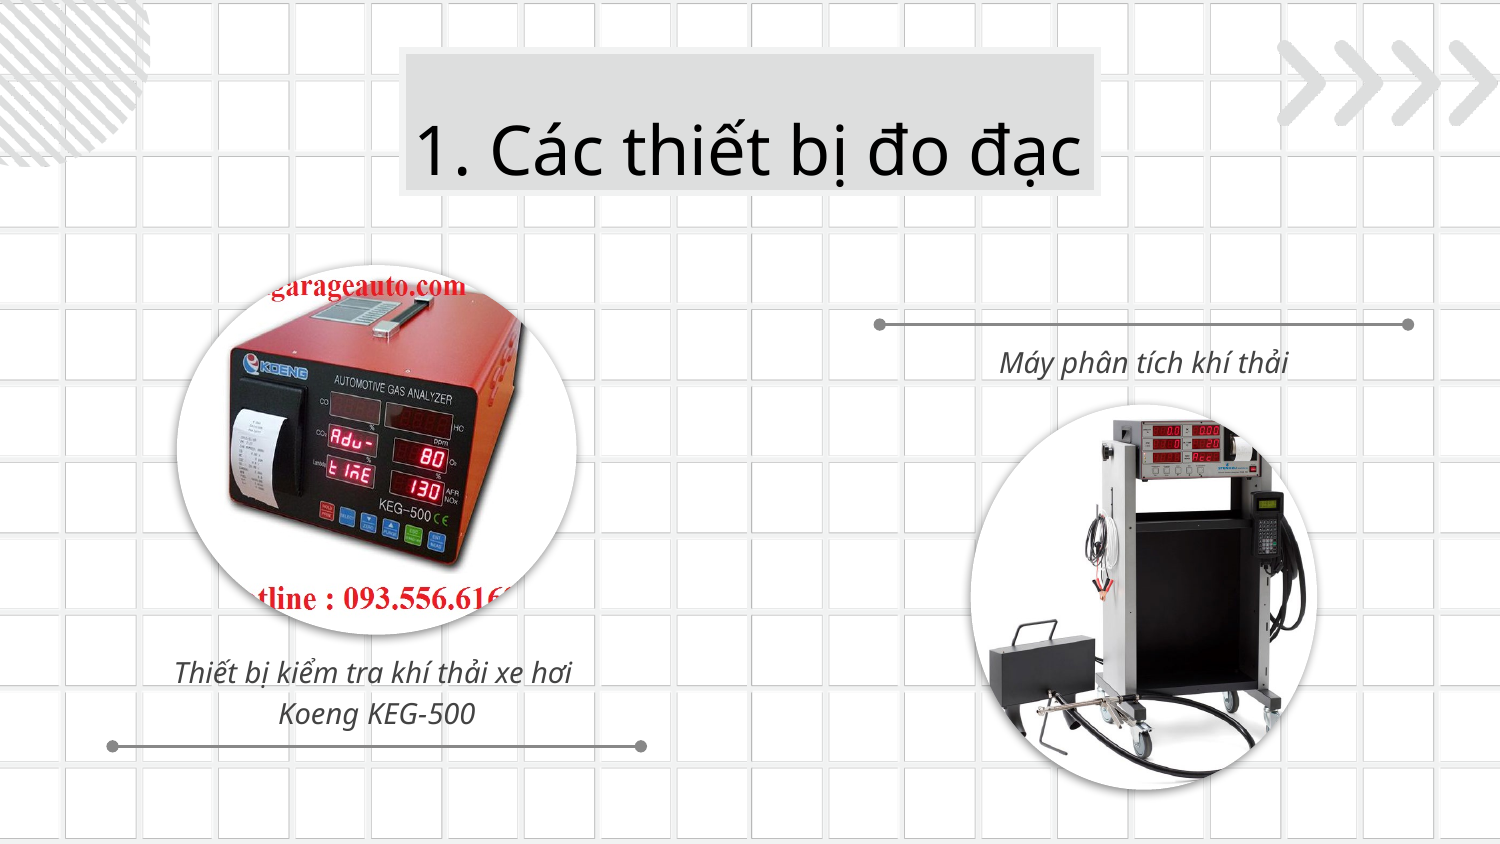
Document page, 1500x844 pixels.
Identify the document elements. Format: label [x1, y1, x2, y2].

picture [176, 264, 577, 635]
text_box [402, 38, 1098, 194]
text_box [0, 0, 1500, 844]
picture [970, 404, 1318, 790]
